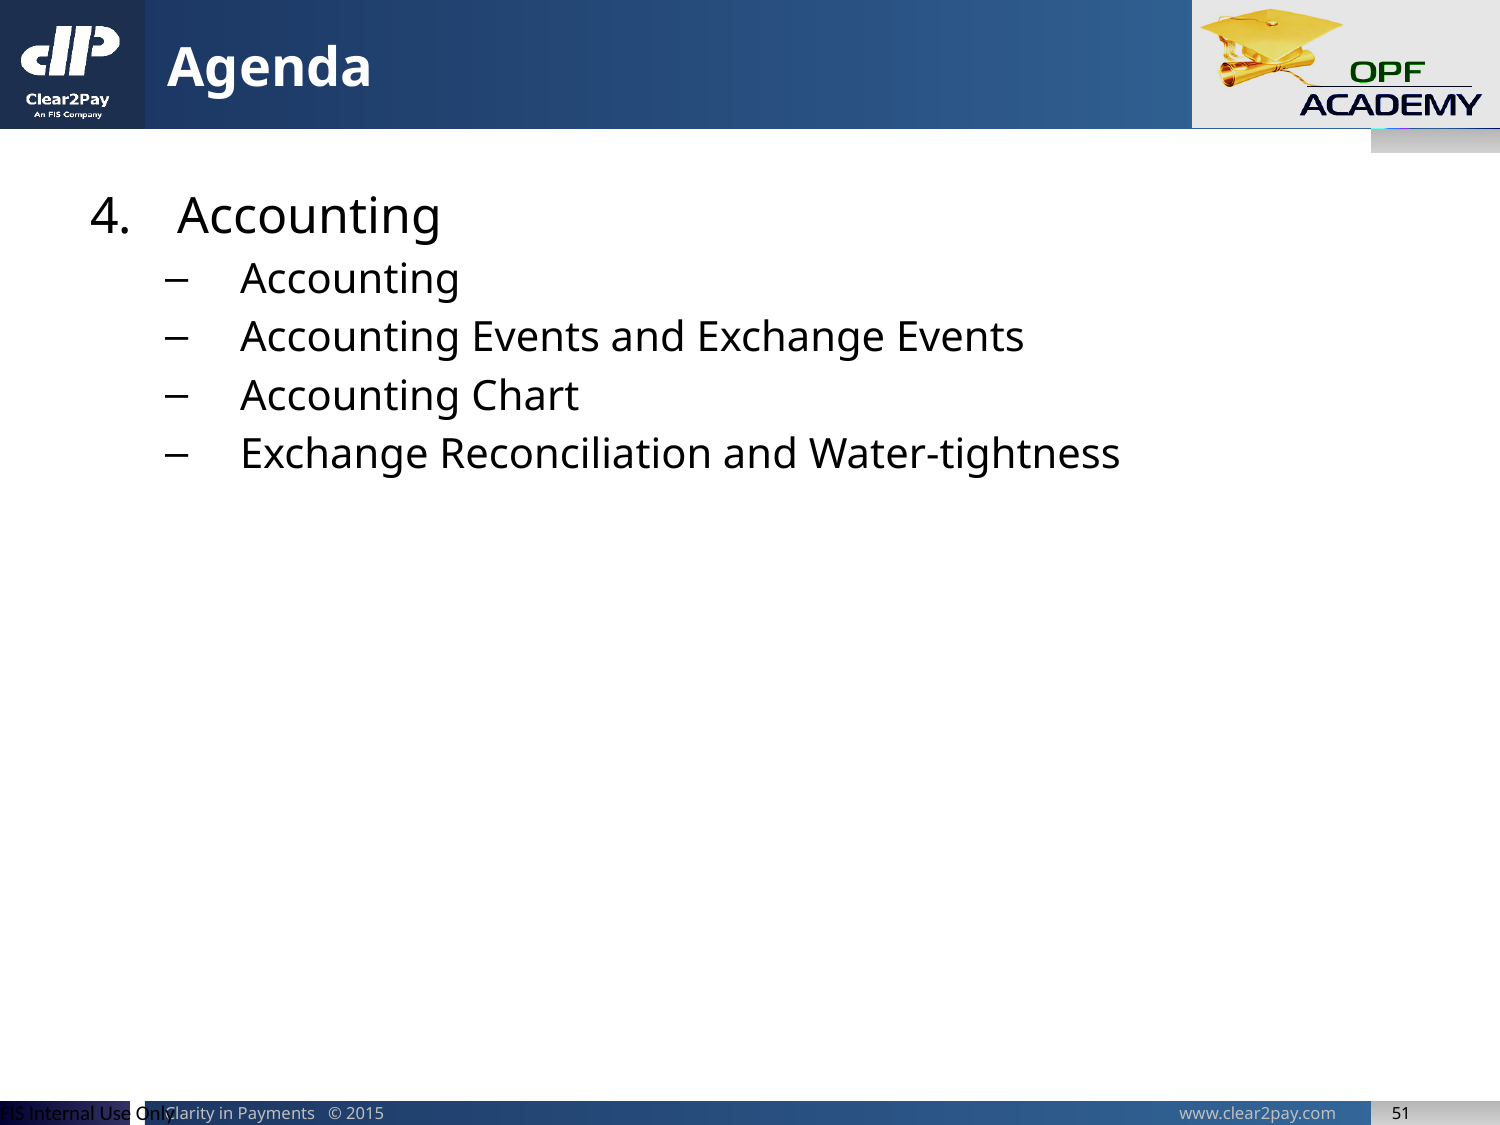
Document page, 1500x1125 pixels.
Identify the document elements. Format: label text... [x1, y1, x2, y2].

picture [1372, 0, 1500, 129]
picture [0, 0, 145, 129]
list Accounting Accounting Accounting Events and Exchange Events Accounting Chart Exchange Reconciliation and Water-tightness [75, 175, 1425, 1067]
title Agenda [152, 0, 1372, 129]
